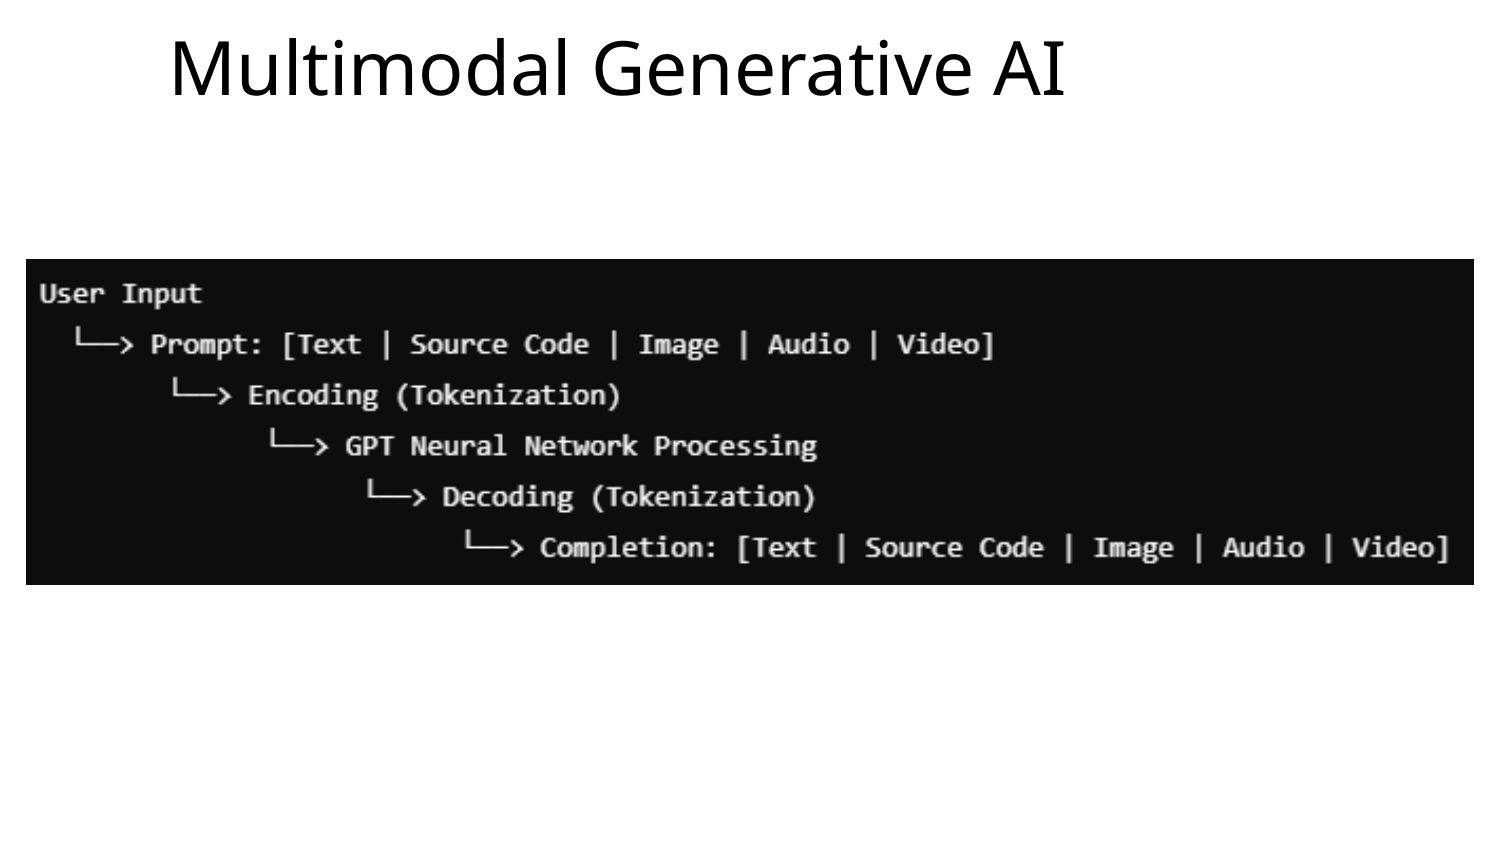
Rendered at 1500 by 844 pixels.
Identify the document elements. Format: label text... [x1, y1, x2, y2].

picture [0, 34, 1500, 193]
picture [25, 259, 1475, 585]
text_box Multimodal Generative AI [154, 13, 1500, 106]
